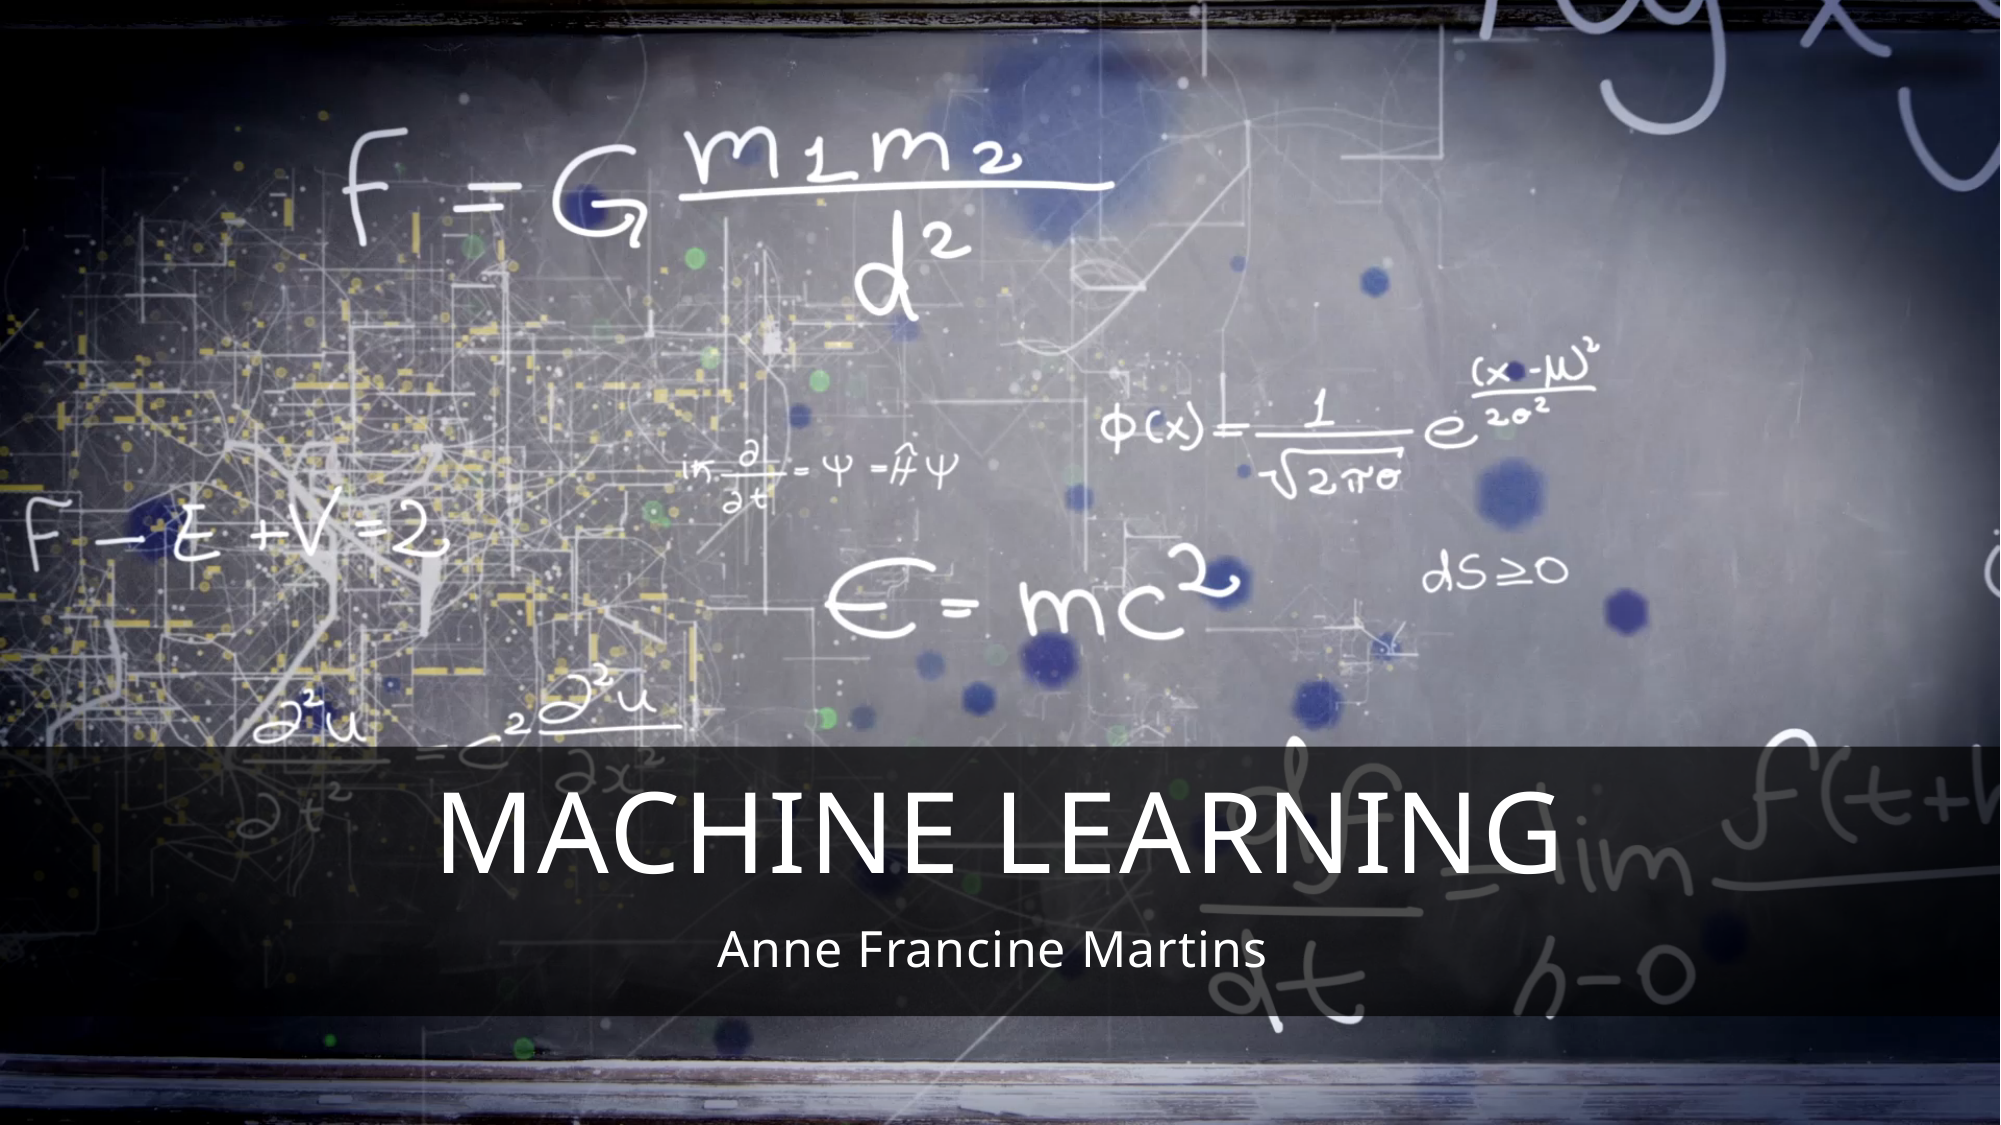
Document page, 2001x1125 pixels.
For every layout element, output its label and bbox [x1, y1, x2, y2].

text_box [0, 0, 2000, 1125]
